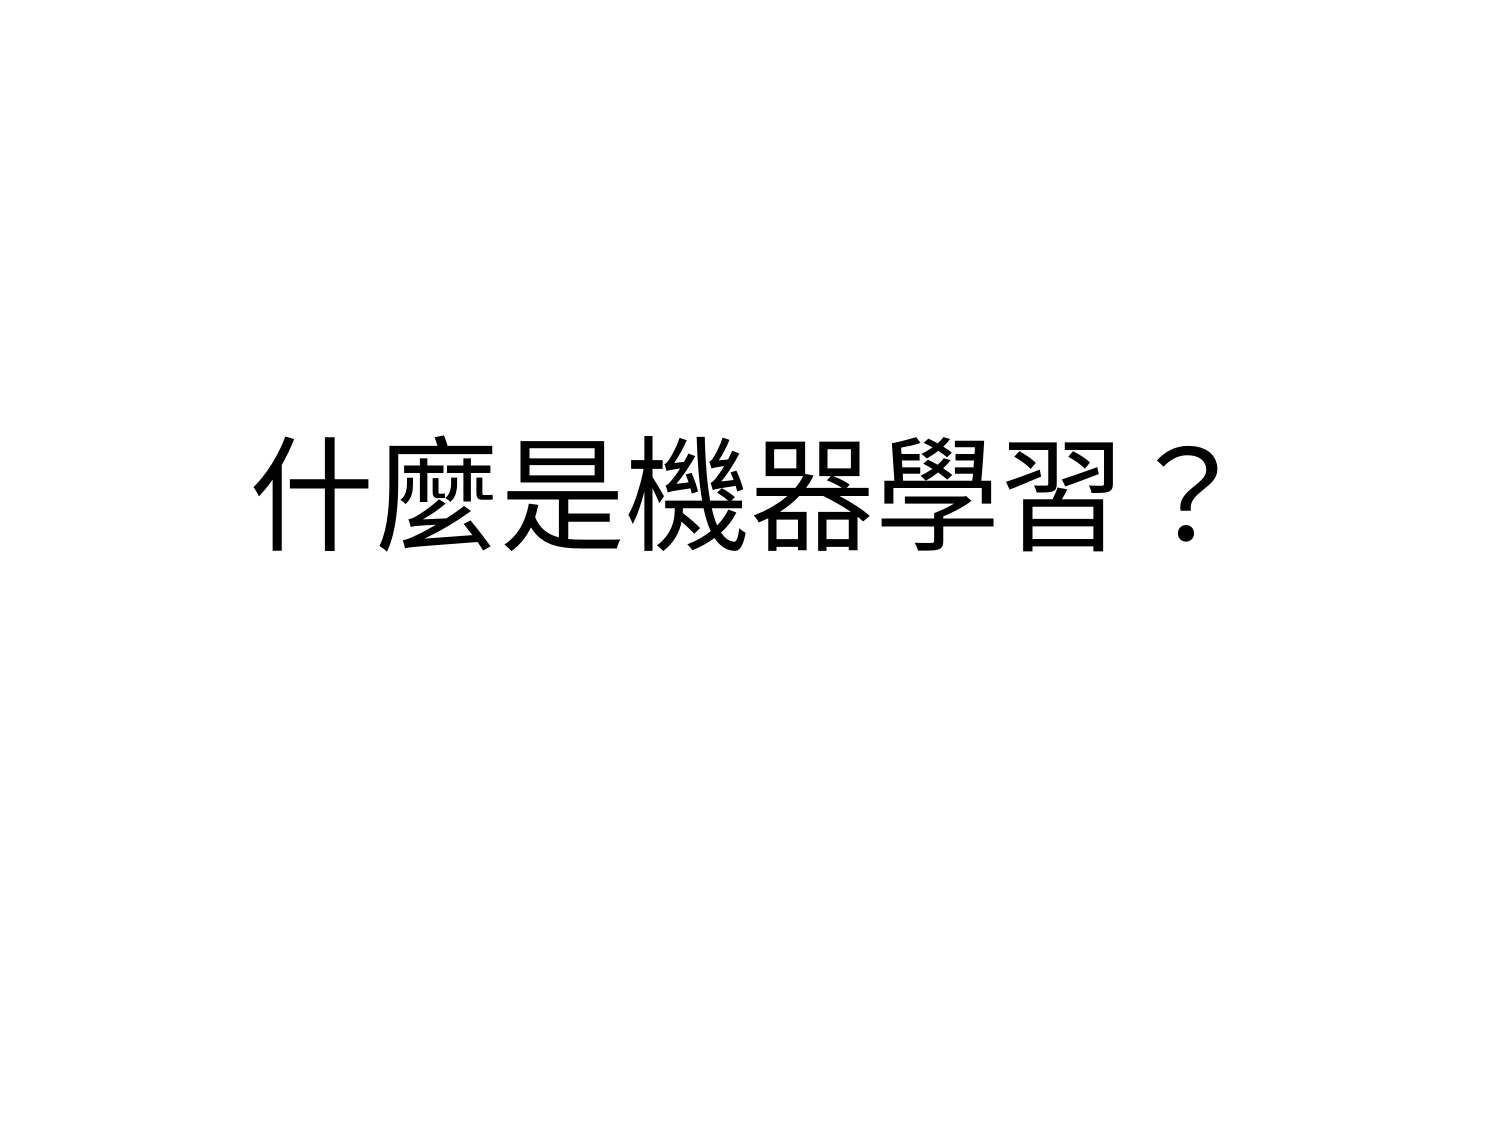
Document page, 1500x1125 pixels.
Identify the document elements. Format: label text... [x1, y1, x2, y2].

title 什麼是機器學習？ [112, 184, 1388, 576]
